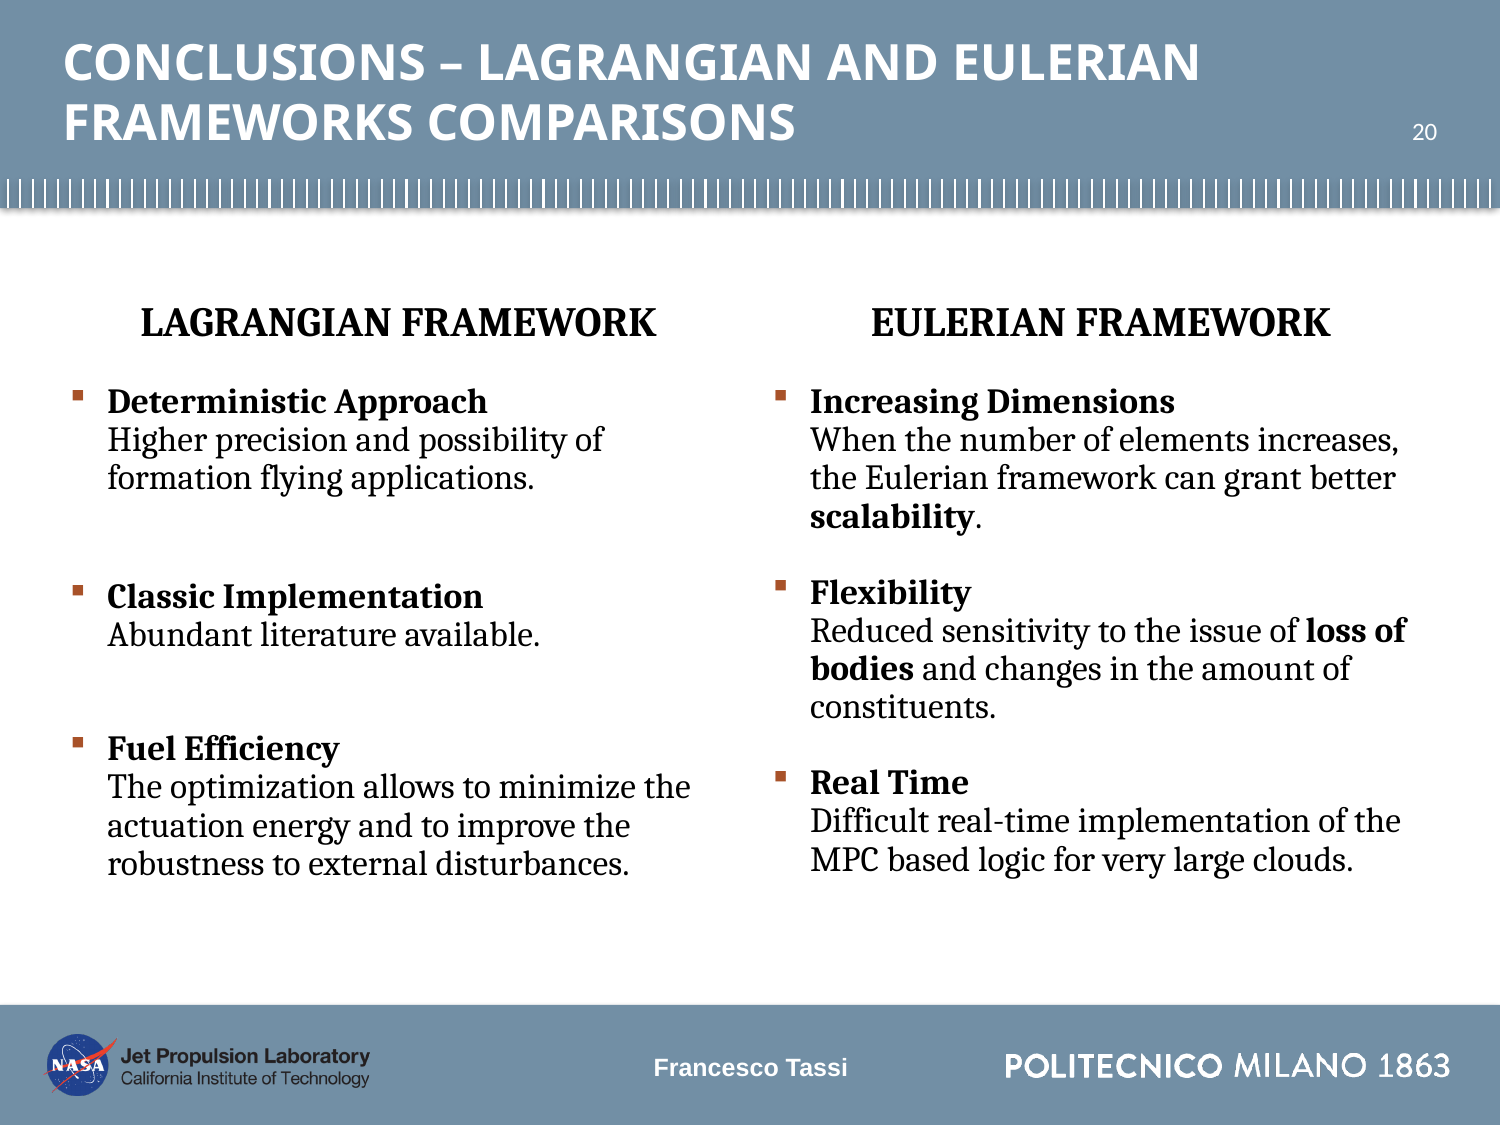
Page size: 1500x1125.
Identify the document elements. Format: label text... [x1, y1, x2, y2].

text_box LAGRANGIAN FRAMEWORK [47, 270, 749, 375]
picture [999, 1041, 1456, 1089]
text_box EULERIAN FRAMEWORK [749, 270, 1453, 376]
title CONCLUSIONS – LAGRANGIAN AND EULERIAN FRAMEWORKS COMPARISONS [47, 22, 1455, 161]
text_box Deterministic Approach Higher precision and possibility of formation flying applications. Classic Implementation Abundant literature available. Fuel Efficiency The optimization allows to minimize the actuation energy and to improve the robustness to external disturbances. [47, 375, 750, 982]
text_box Increasing Dimensions When the number of elements increases, the Eulerian framework can grant better scalability. Flexibility Reduced sensitivity to the issue of loss of bodies and changes in the amount of constituents. Real Time Difficult real-time implementation of the MPC based logic for very large clouds. [750, 375, 1453, 946]
picture [43, 1034, 370, 1096]
slide_number 20 [1115, 100, 1453, 161]
